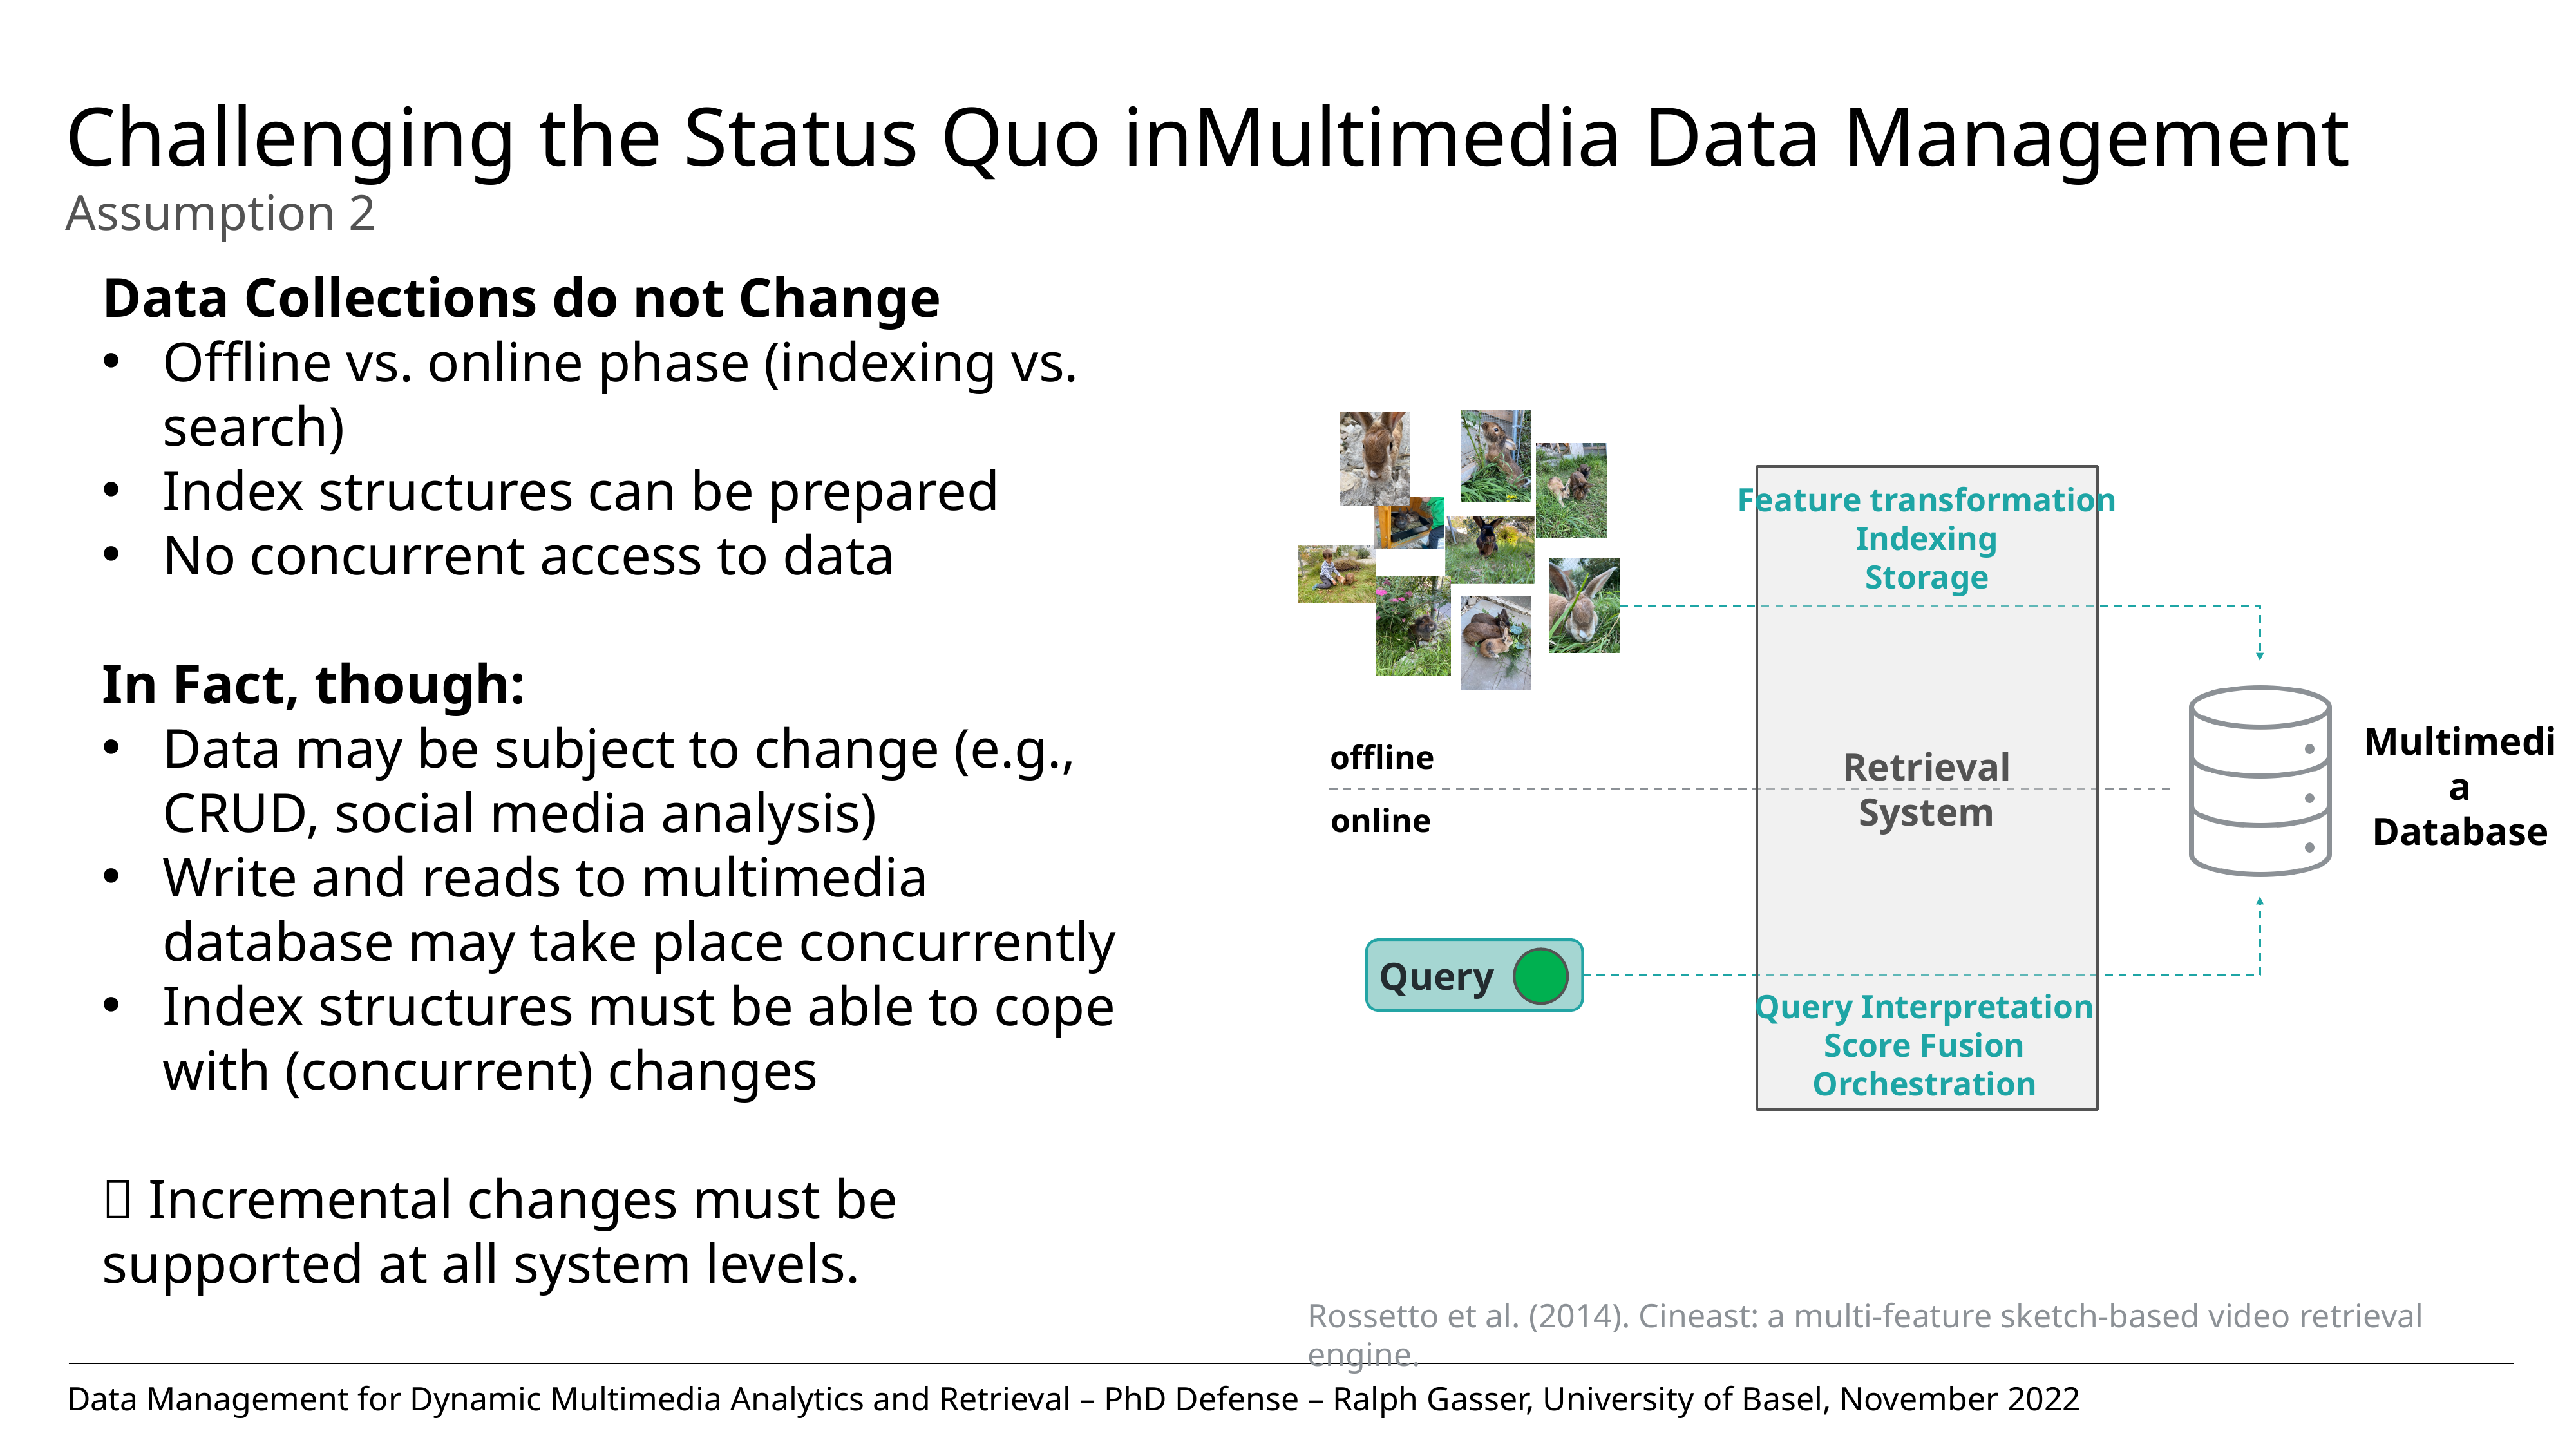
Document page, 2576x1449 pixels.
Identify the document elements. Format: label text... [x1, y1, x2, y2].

text_box Data Collections do not Change Offline vs. online phase (indexing vs. search) Index structures can be prepared No concurrent access to data In Fact, though: Data may be subject to change (e.g., CRUD, social media analysis) Write and reads to multimedia database may take place concurrently Index structures must be able to cope with (concurrent) changes  Incremental changes must be supported at all system levels. [93, 254, 1180, 1303]
picture [1461, 596, 1531, 690]
picture [2141, 660, 2378, 897]
picture [1298, 412, 1607, 676]
text_box Retrieval System [1756, 661, 2098, 788]
text_box Feature transformation Indexing Storage [1727, 470, 2127, 605]
title Challenging the Status Quo inMultimedia Data Management Assumption 2 [65, 85, 2511, 322]
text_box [1582, 896, 2260, 976]
text_box online [1321, 791, 1441, 849]
text_box Rossetto et al. (2014). Cineast: a multi-feature sketch-based video retrieval engine. [1298, 1290, 2440, 1378]
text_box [1620, 605, 2260, 661]
text_box Query [1366, 940, 1583, 1010]
text_box offline [1321, 727, 1444, 785]
text_box Retrieval System [1756, 790, 2098, 896]
text_box Query Interpretation Score Fusion Orchestration [1745, 976, 2105, 1112]
picture [1549, 558, 1620, 654]
text_box [1514, 949, 1568, 1004]
text_box Retrieval System [1756, 466, 2098, 470]
text_box Multimedia Database [2378, 708, 2574, 862]
picture [1461, 409, 1531, 502]
